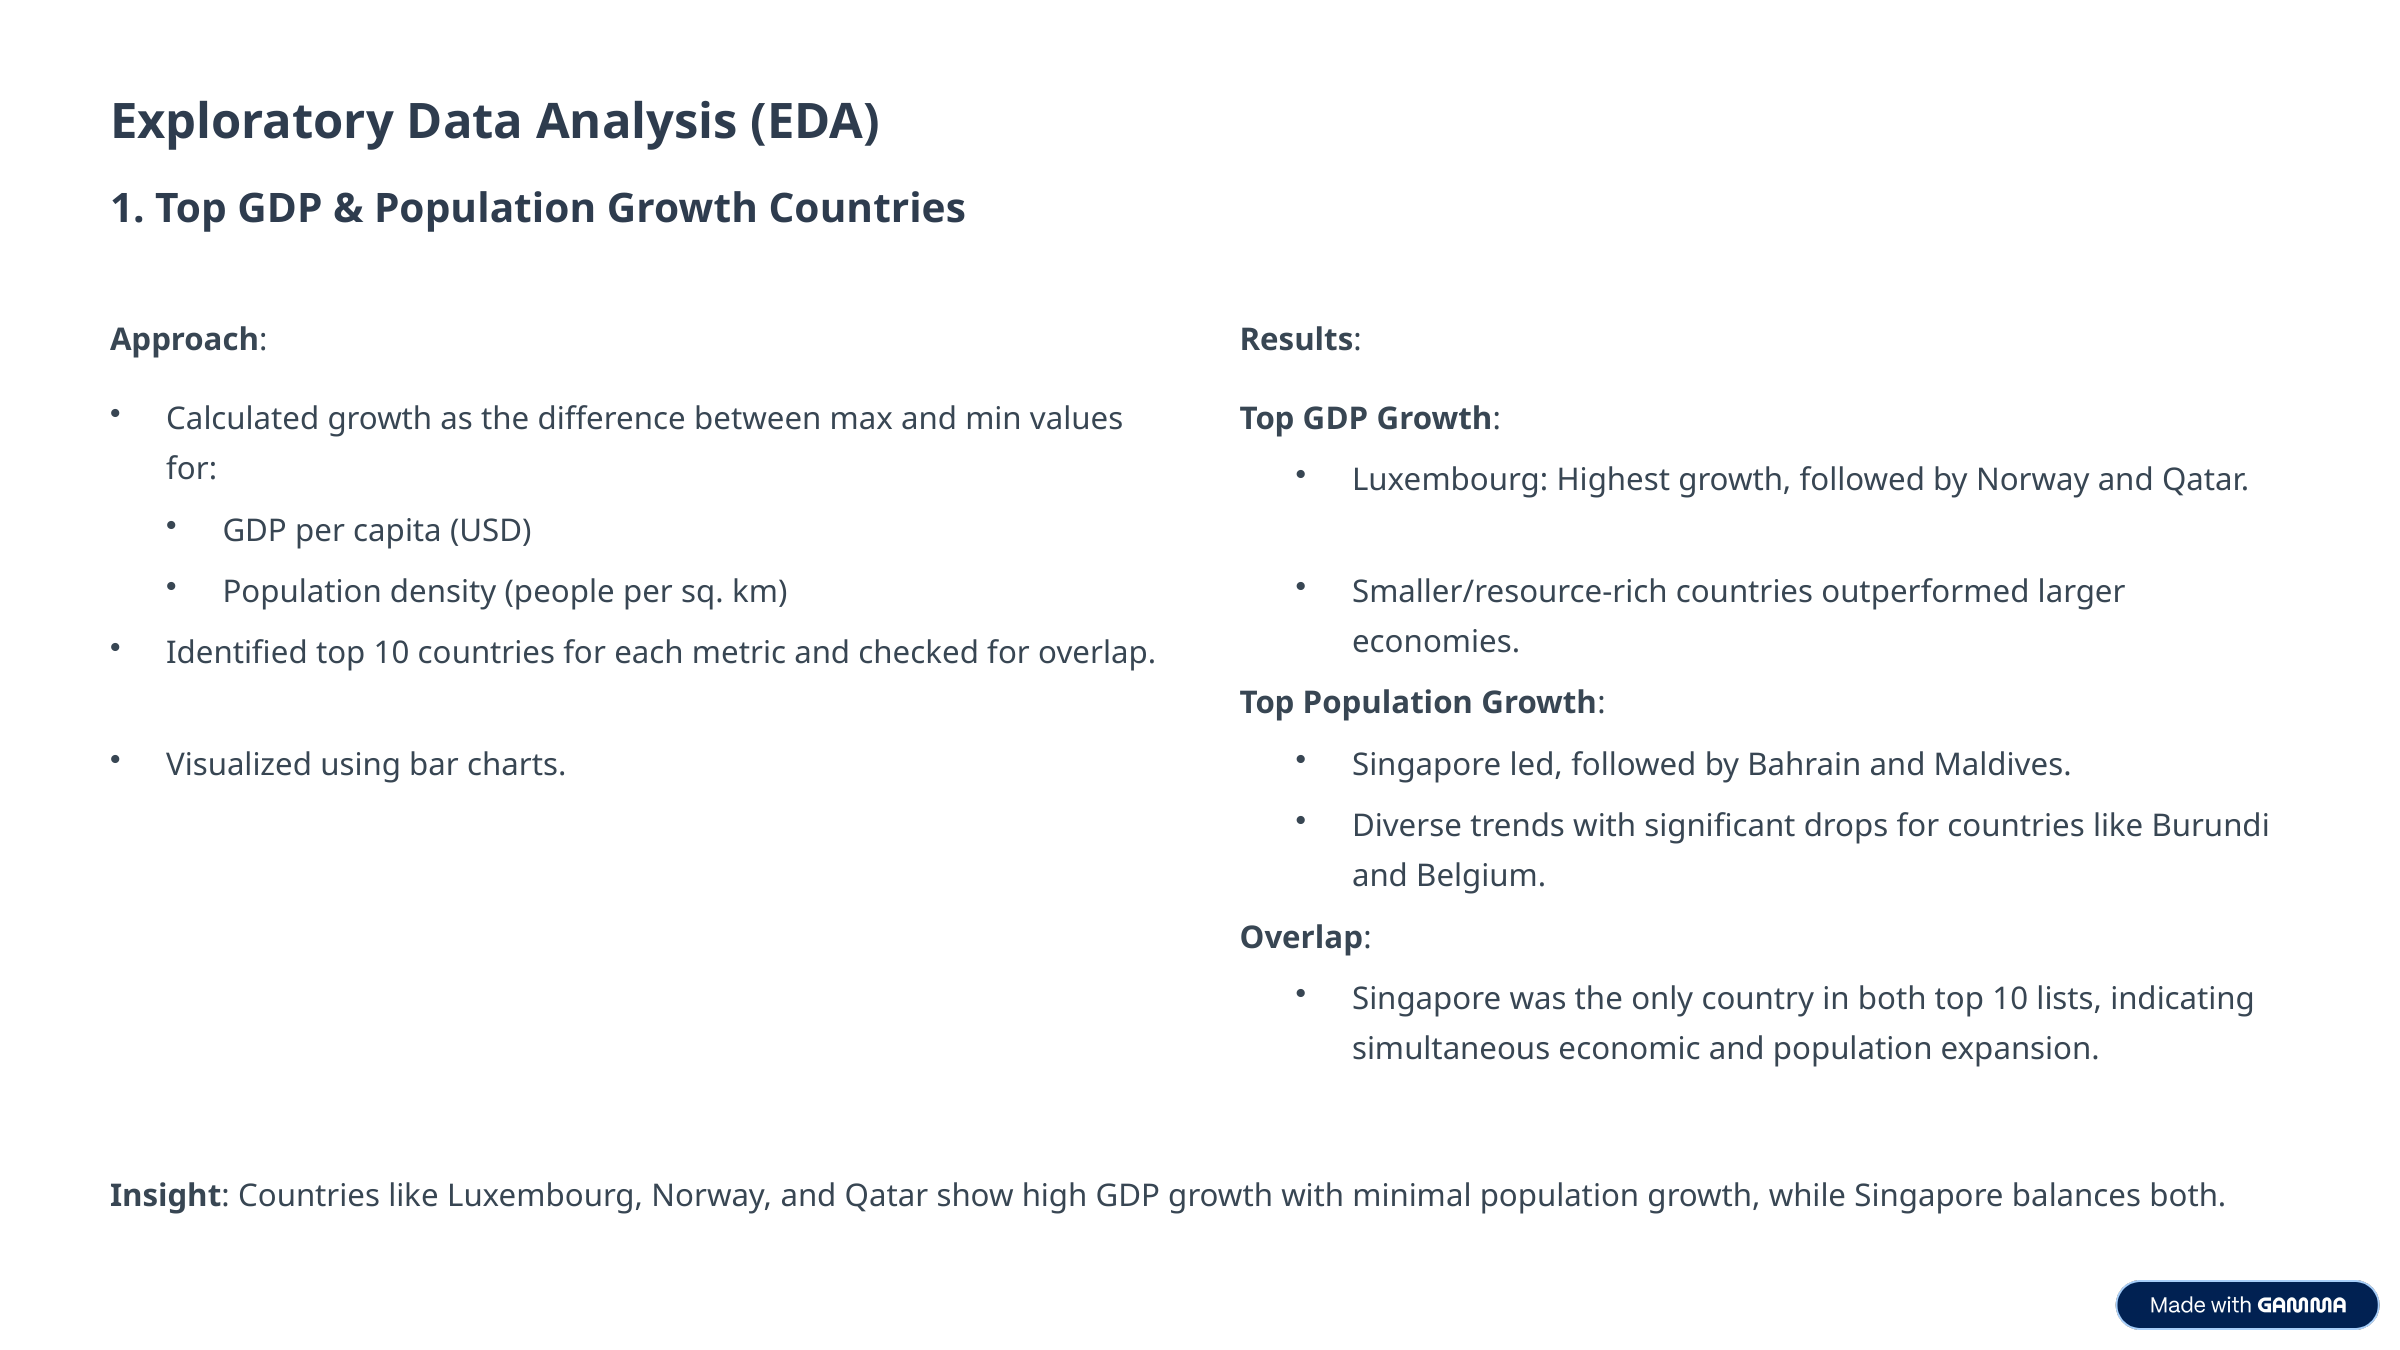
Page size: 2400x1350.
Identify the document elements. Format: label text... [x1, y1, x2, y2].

text_box Approach: [109, 306, 1162, 358]
text_box Results: [1239, 306, 2292, 358]
text_box Smaller/resource-rich countries outperformed larger economies. [1239, 558, 2292, 660]
text_box Top GDP Growth: [1239, 385, 2292, 436]
text_box GDP per capita (USD) [109, 497, 1162, 548]
text_box Overlap: [1239, 904, 2292, 955]
text_box Visualized using bar charts. [109, 731, 1162, 782]
text_box 1. Top GDP & Population Growth Countries [109, 179, 865, 232]
text_box Calculated growth as the difference between max and min values for: [109, 385, 1162, 487]
text_box Luxembourg: Highest growth, followed by Norway and Qatar. [1239, 446, 2292, 548]
text_box Identified top 10 countries for each metric and checked for overlap. [109, 619, 1162, 721]
text_box Singapore led, followed by Bahrain and Maldives. [1239, 731, 2292, 782]
text_box Singapore was the only country in both top 10 lists, indicating simultaneous economic and population expansion. [1239, 965, 2292, 1117]
text_box Insight: Countries like Luxembourg, Norway, and Qatar show high GDP growth with minimal population growth, while Singapore balances both. [109, 1162, 2290, 1264]
text_box Diverse trends with significant drops for countries like Burundi and Belgium. [1239, 792, 2292, 894]
picture [2106, 1271, 2389, 1339]
text_box Top Population Growth: [1239, 670, 2292, 721]
text_box Exploratory Data Analysis (EDA) [110, 86, 810, 149]
text_box Population density (people per sq. km) [109, 558, 1162, 609]
